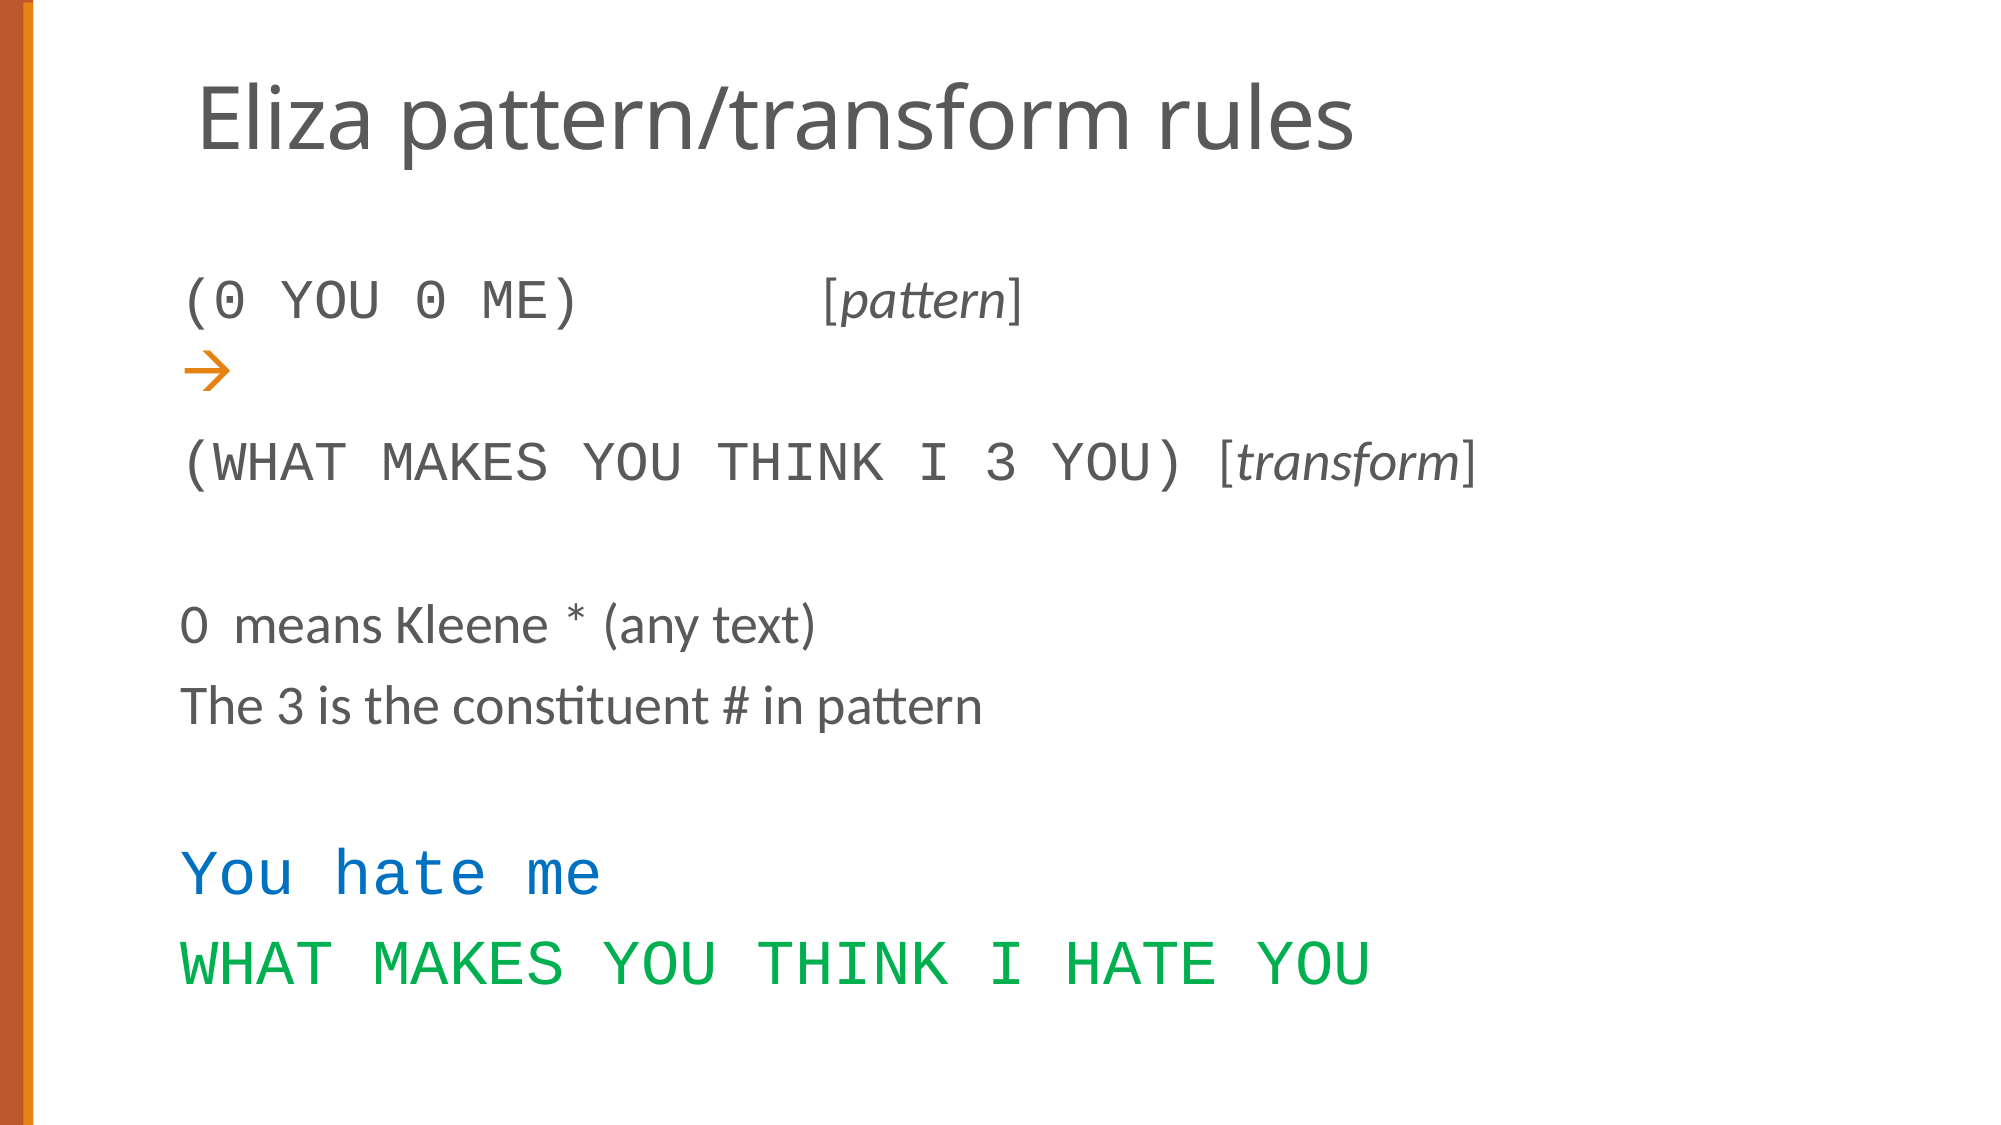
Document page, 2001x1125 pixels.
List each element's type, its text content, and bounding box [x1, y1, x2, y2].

title Eliza pattern/transform rules [180, 26, 1830, 175]
list (0 YOU 0 ME) [pattern] (WHAT MAKES YOU THINK I 3 YOU) [transform] 0 means Kleene * (any text) The 3 is the constituent # in pattern You hate me WHAT MAKES YOU THINK I HATE YOU [180, 262, 1830, 1013]
